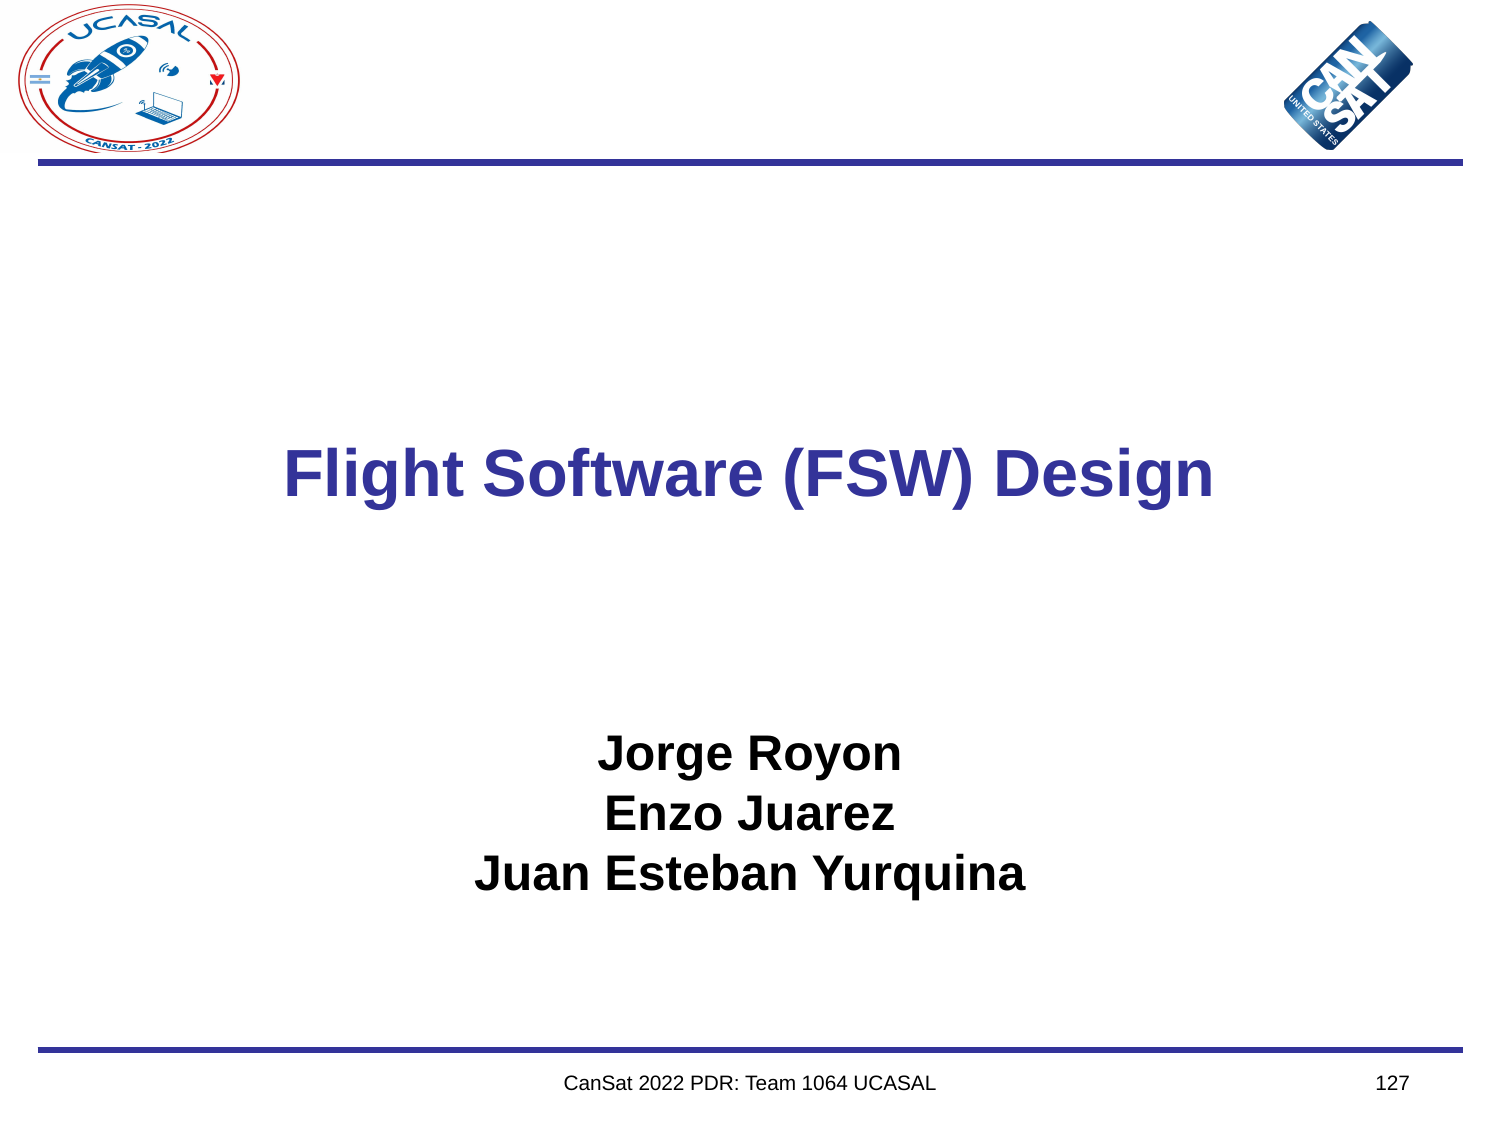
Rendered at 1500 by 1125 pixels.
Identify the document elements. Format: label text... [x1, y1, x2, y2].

picture [1284, 21, 1413, 150]
slide_number ‹#› [1312, 1062, 1425, 1104]
picture [0, 0, 260, 153]
footer CanSat 2022 PDR: Team 1064 UCASAL [450, 1062, 1050, 1103]
subtitle Jorge Royon Enzo Juarez Juan Esteban Yurquina [225, 712, 1275, 925]
title Flight Software (FSW) Design [112, 349, 1388, 591]
